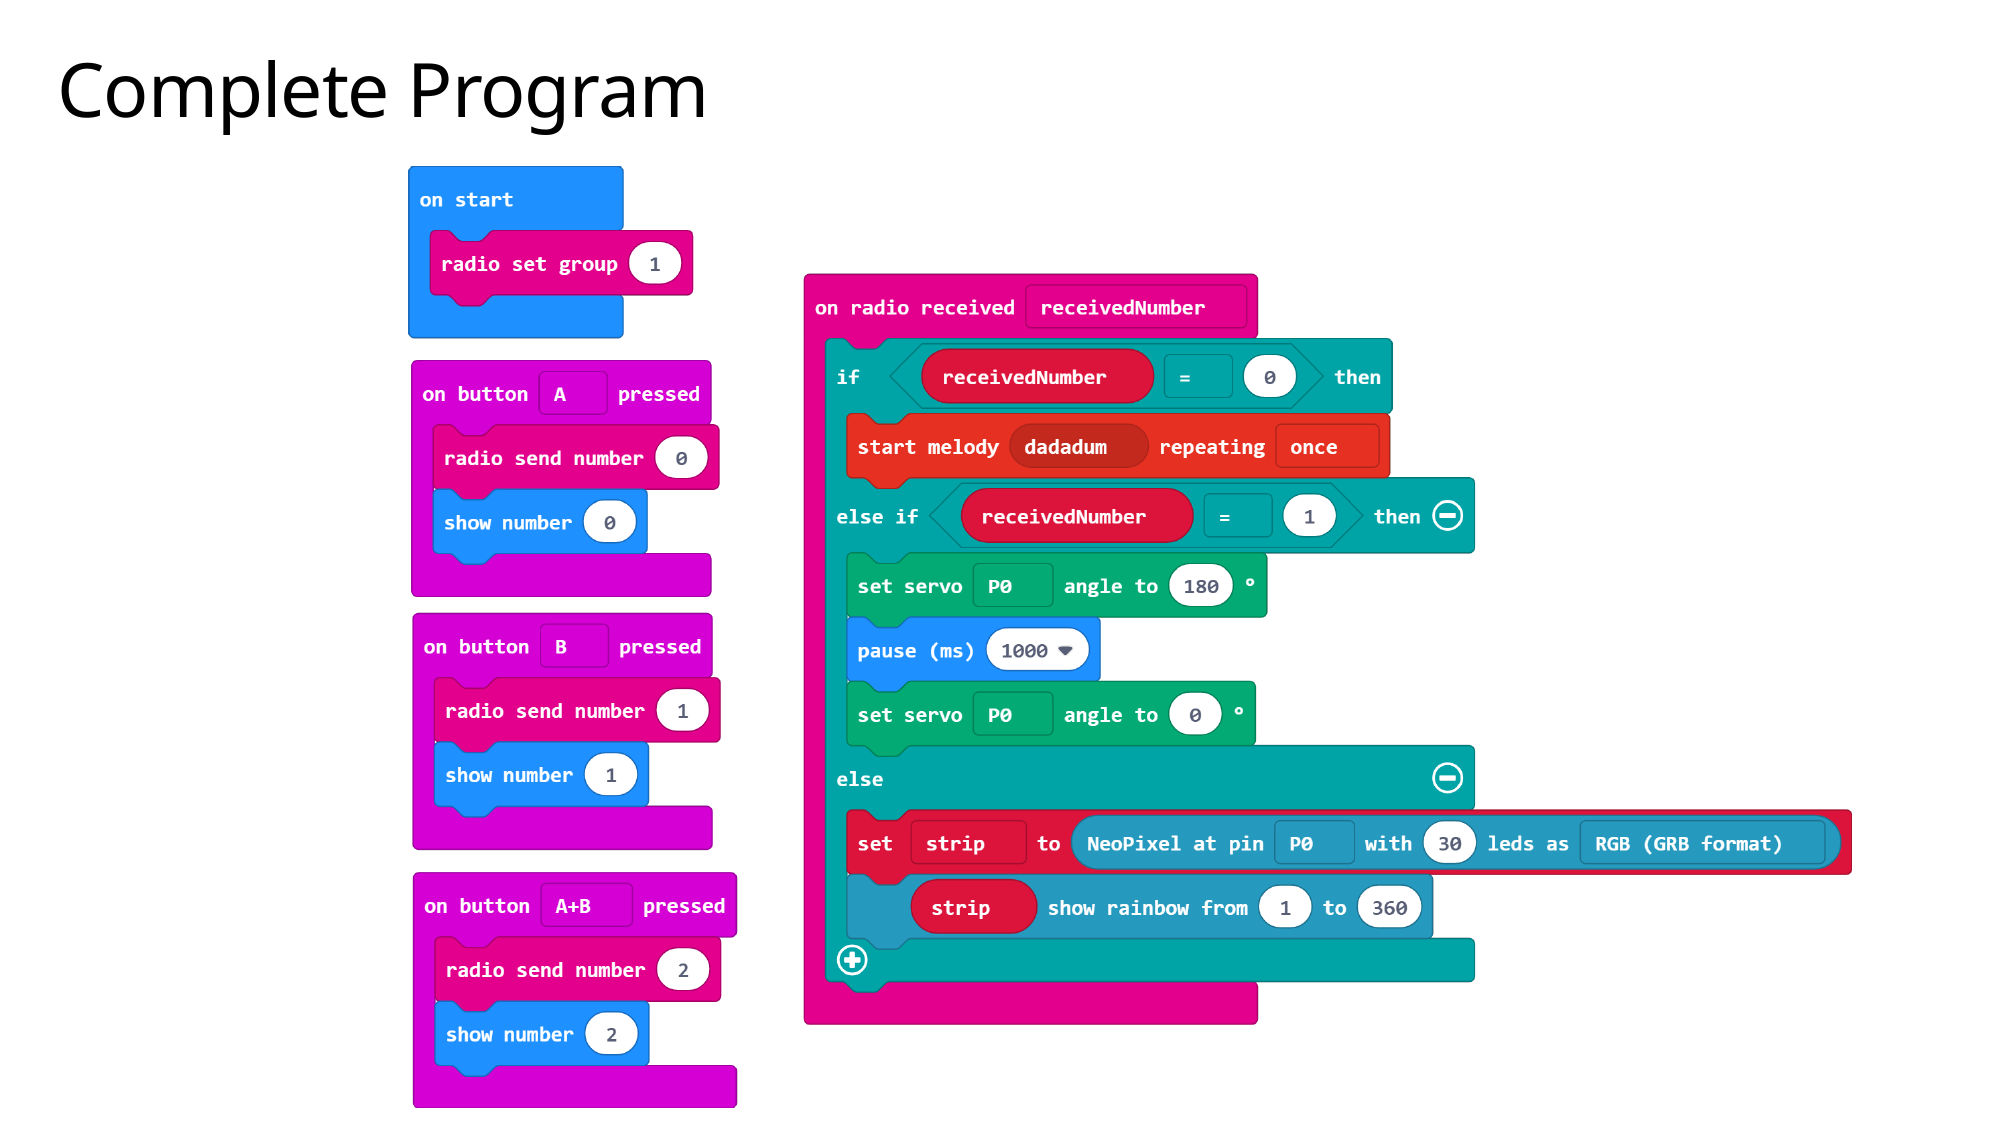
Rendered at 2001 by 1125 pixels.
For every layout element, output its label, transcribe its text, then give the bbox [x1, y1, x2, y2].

picture [408, 166, 1852, 1108]
title Complete Program [57, 42, 1411, 134]
